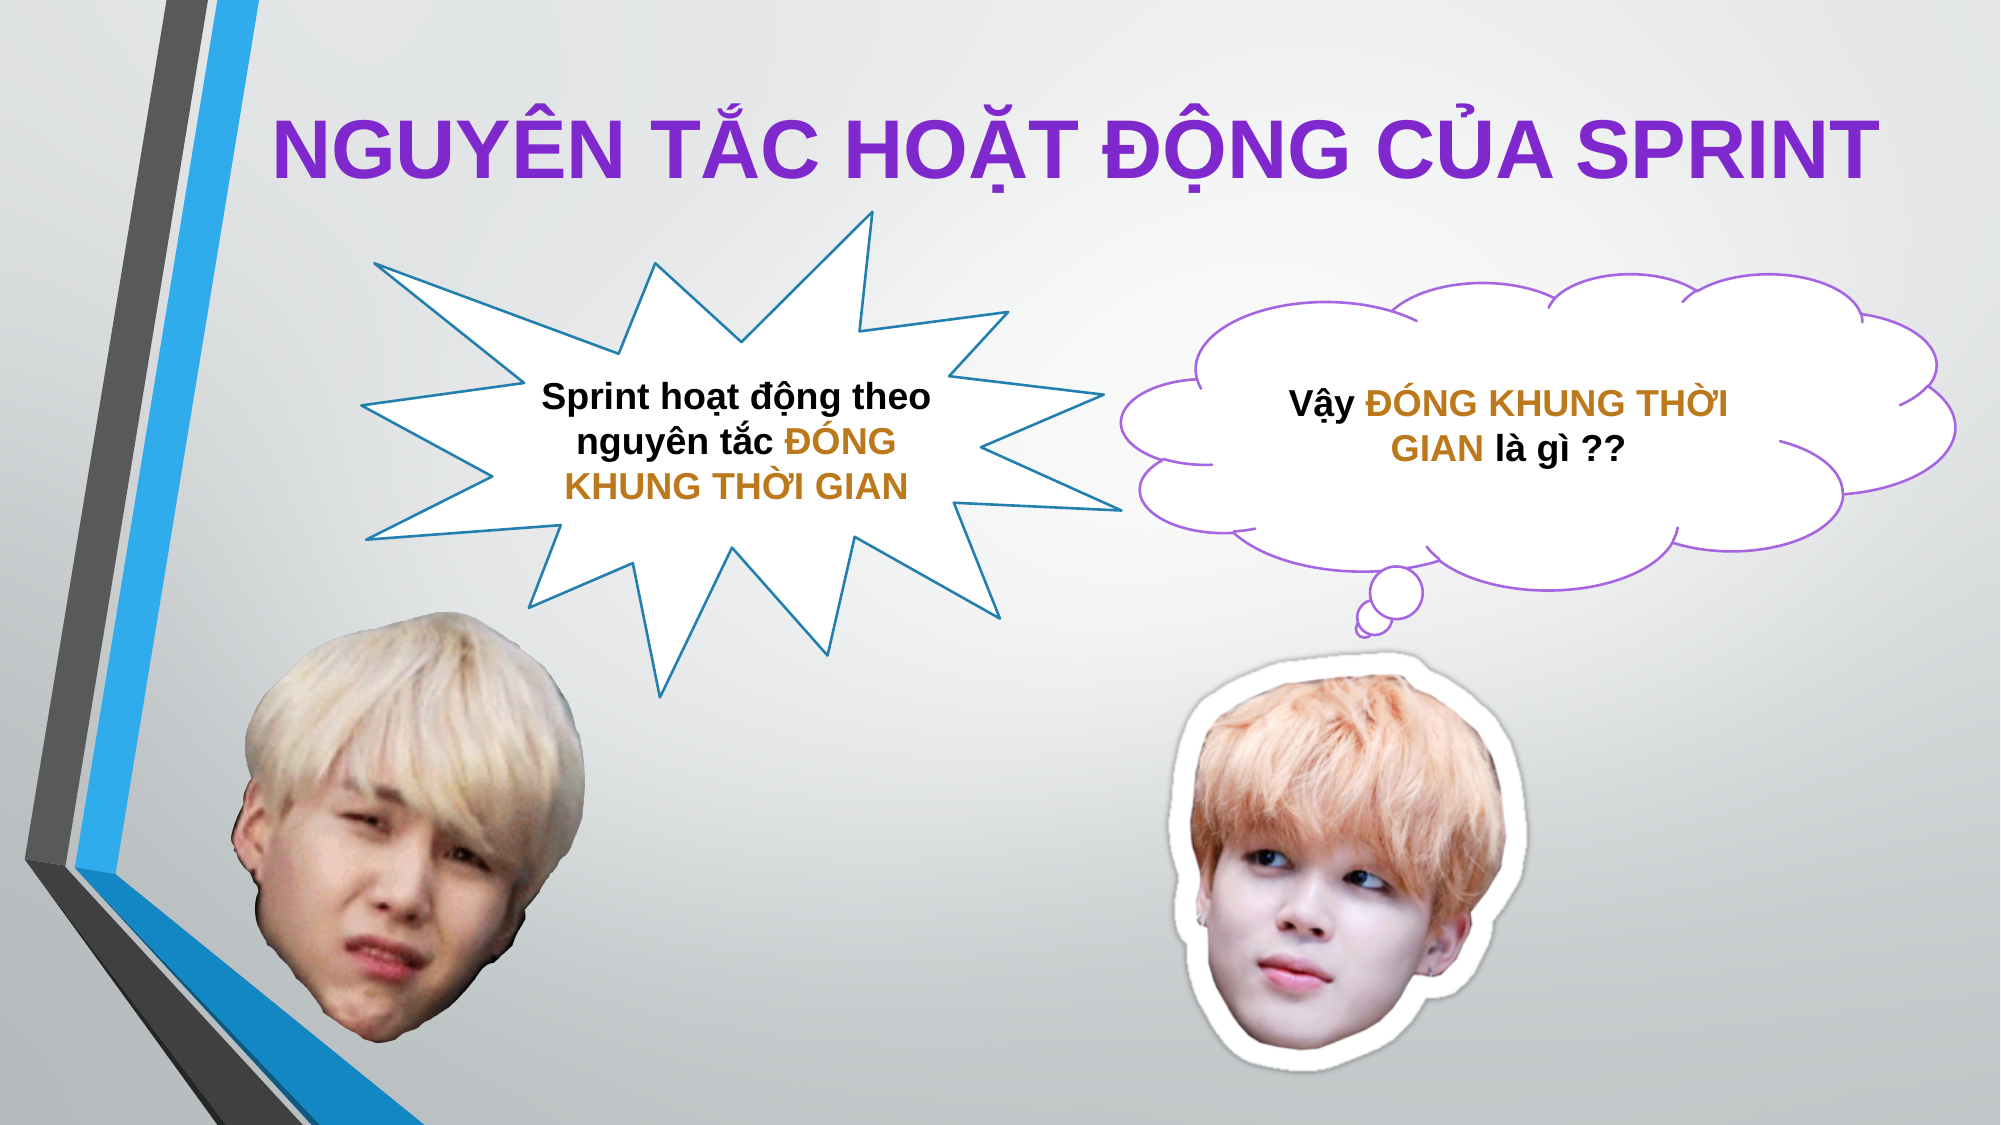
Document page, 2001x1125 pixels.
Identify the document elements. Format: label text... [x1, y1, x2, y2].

text_box Vậy ĐÓNG KHUNG THỜI GIAN là gì ?? [1119, 272, 1957, 639]
text_box Sprint hoạt động theo nguyên tắc ĐÓNG KHUNG THỜI GIAN [360, 210, 1123, 699]
title NGUYÊN TẮC HOẶT ĐỘNG CỦA SPRINT [254, 44, 1898, 247]
picture [1121, 643, 1577, 1081]
picture [231, 612, 585, 1044]
